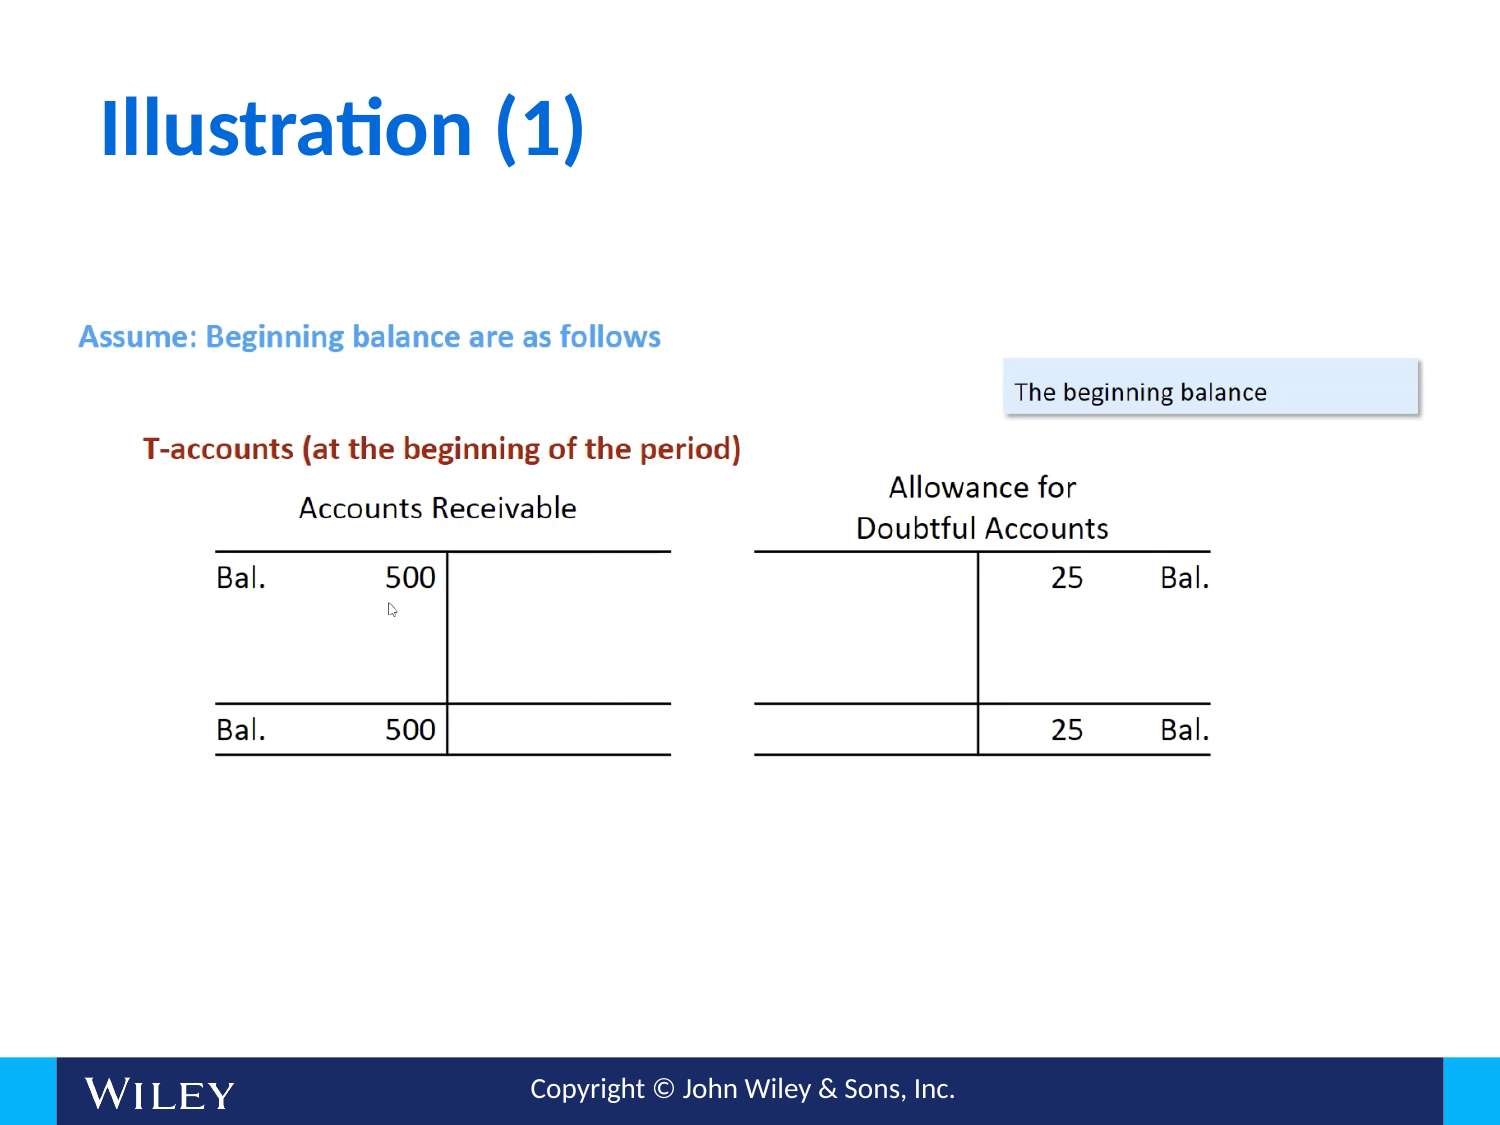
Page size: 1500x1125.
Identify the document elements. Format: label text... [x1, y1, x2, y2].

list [53, 288, 1447, 820]
title Illustration (1) [84, 75, 1416, 215]
